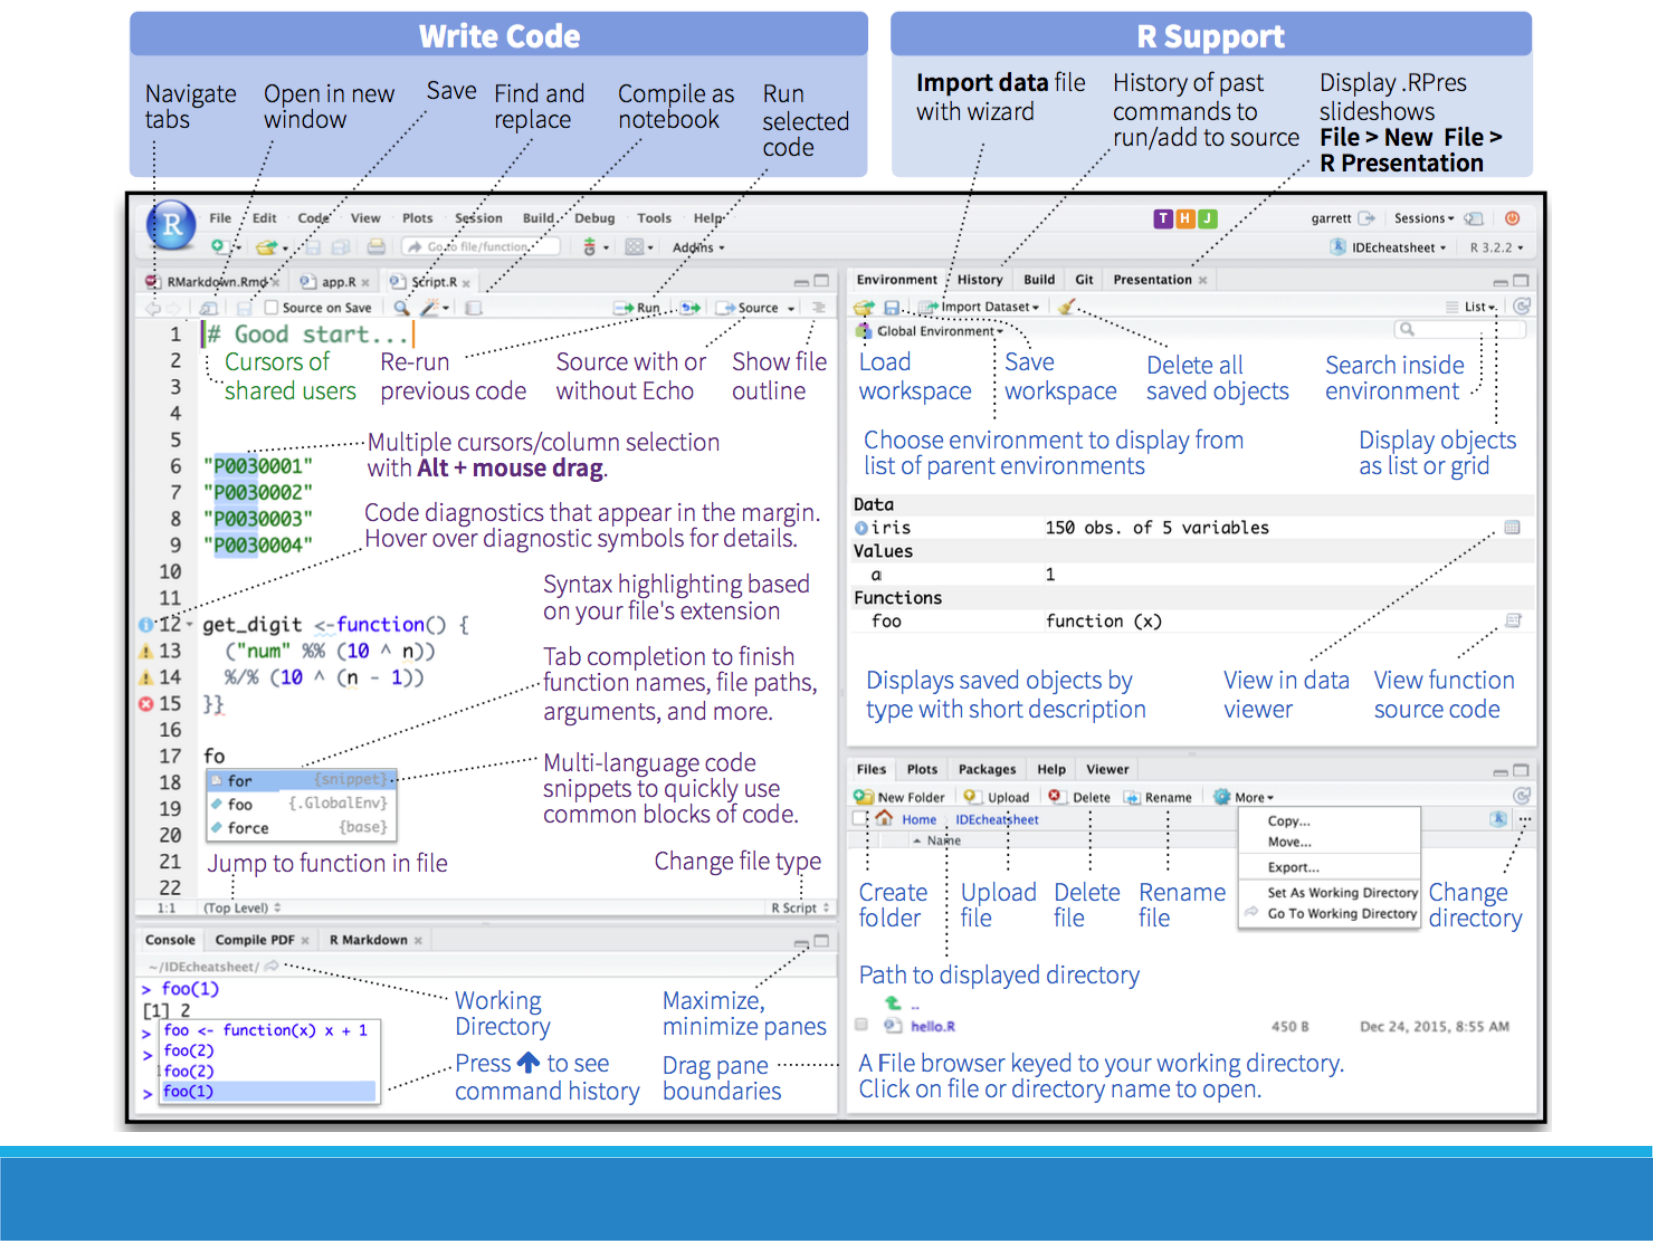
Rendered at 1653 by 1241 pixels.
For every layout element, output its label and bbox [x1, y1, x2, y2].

list [113, 3, 1552, 1132]
